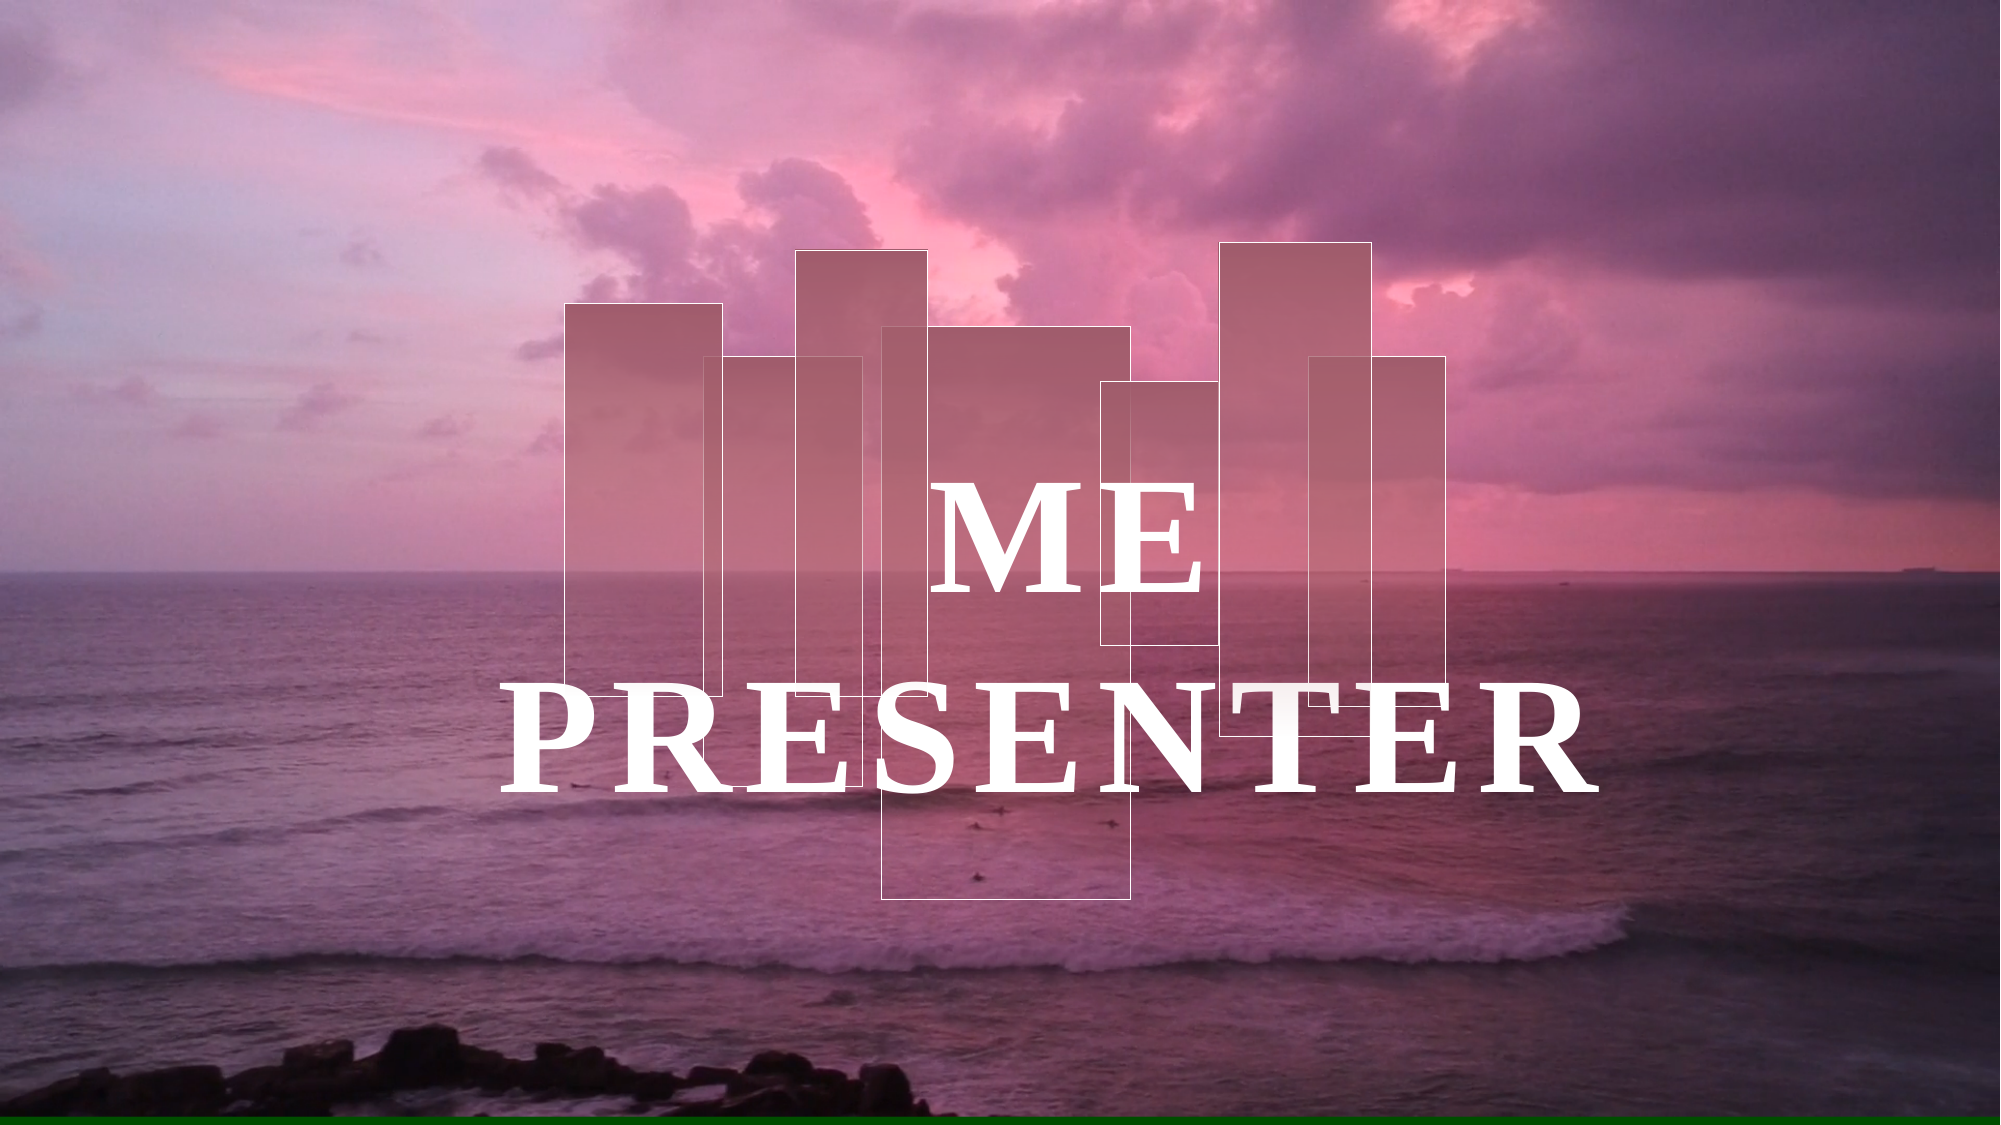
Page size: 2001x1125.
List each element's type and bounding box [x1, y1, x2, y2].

text_box [0, 0, 2000, 1125]
